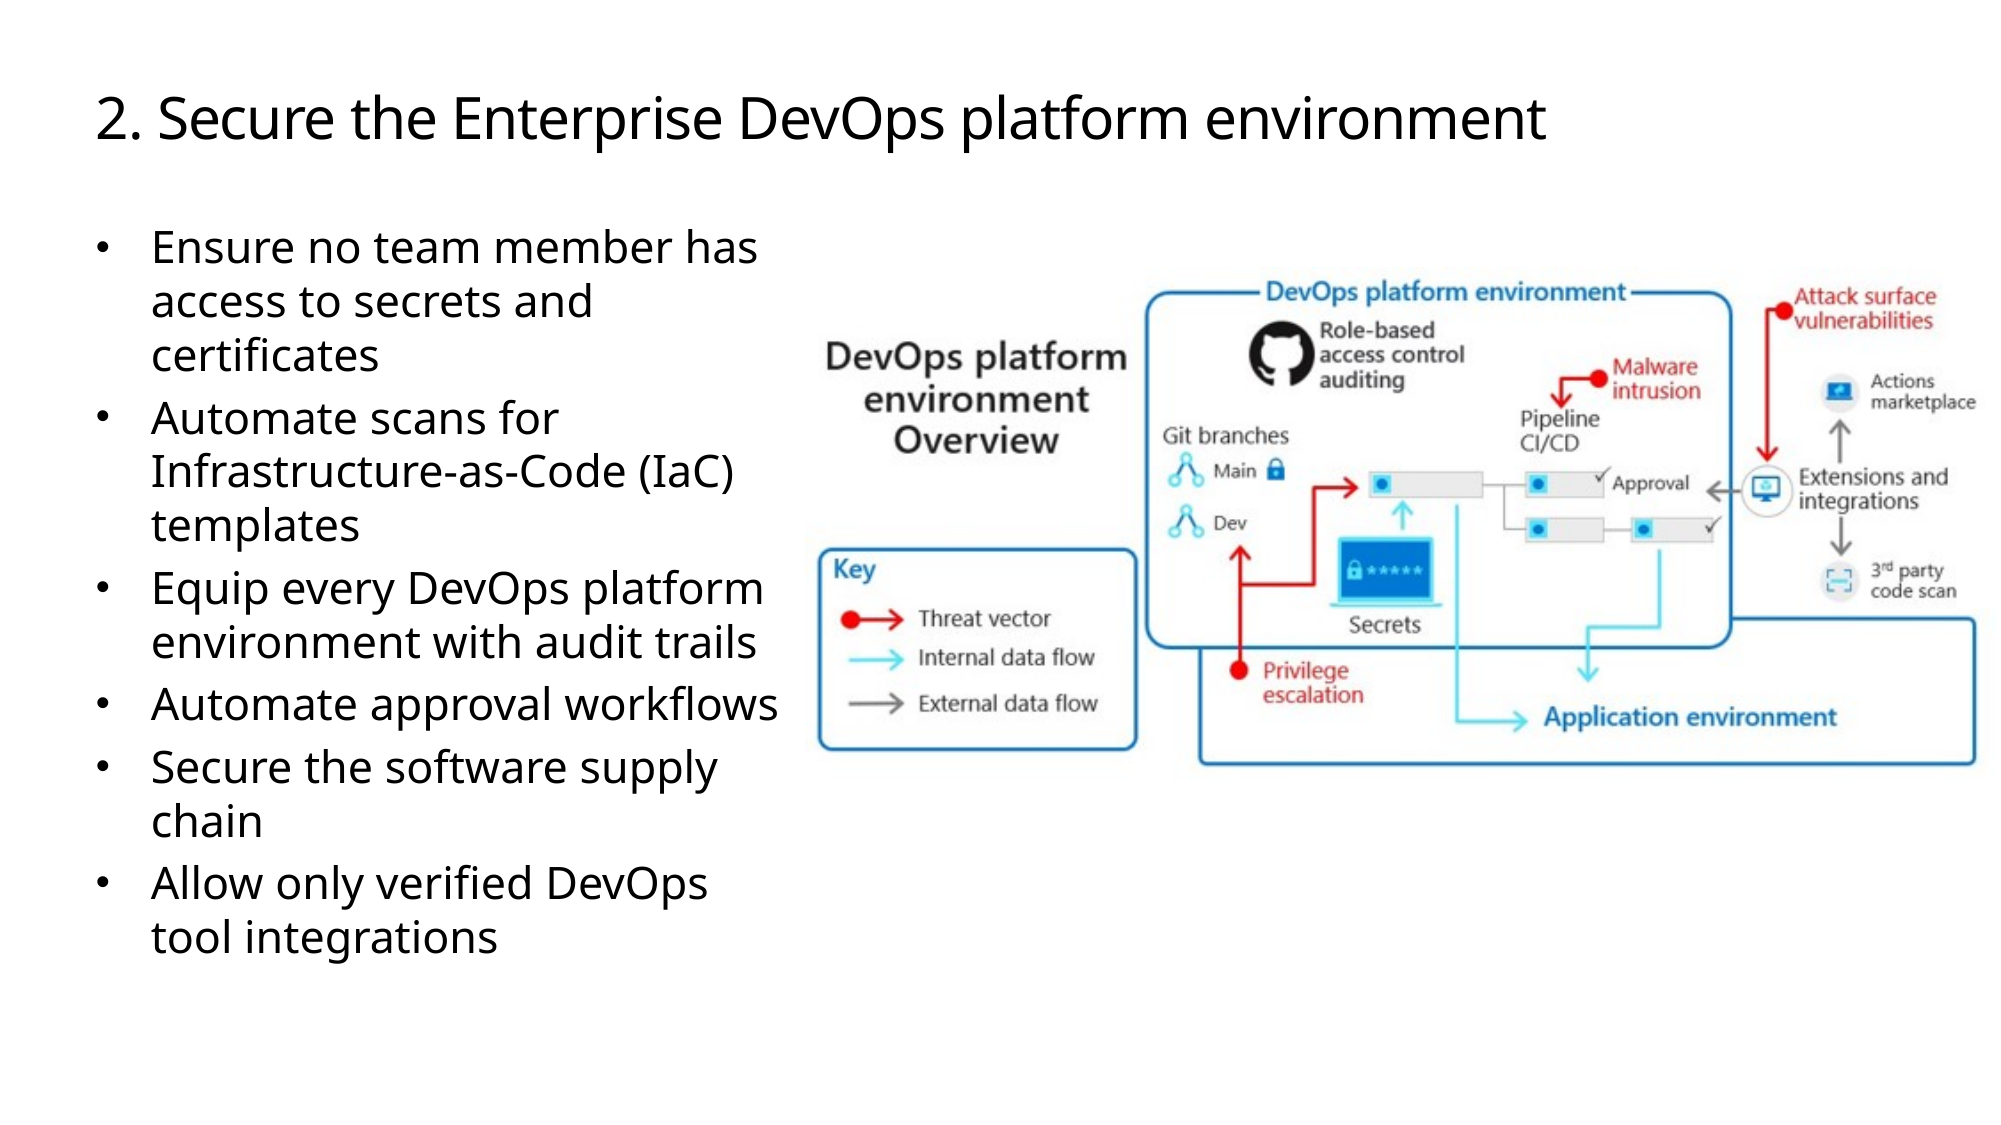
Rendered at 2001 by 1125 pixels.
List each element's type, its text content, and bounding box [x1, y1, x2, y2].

title 2. Secure the Enterprise DevOps platform environment [95, 41, 1717, 152]
text_box Ensure no team member has access to secrets and certificates Automate scans for Infrastructure-as-Code (IaC) templates Equip every DevOps platform environment with audit trails Automate approval workflows Secure the software supply chain Allow only verified DevOps tool integrations [95, 219, 783, 1024]
picture [804, 267, 1996, 794]
